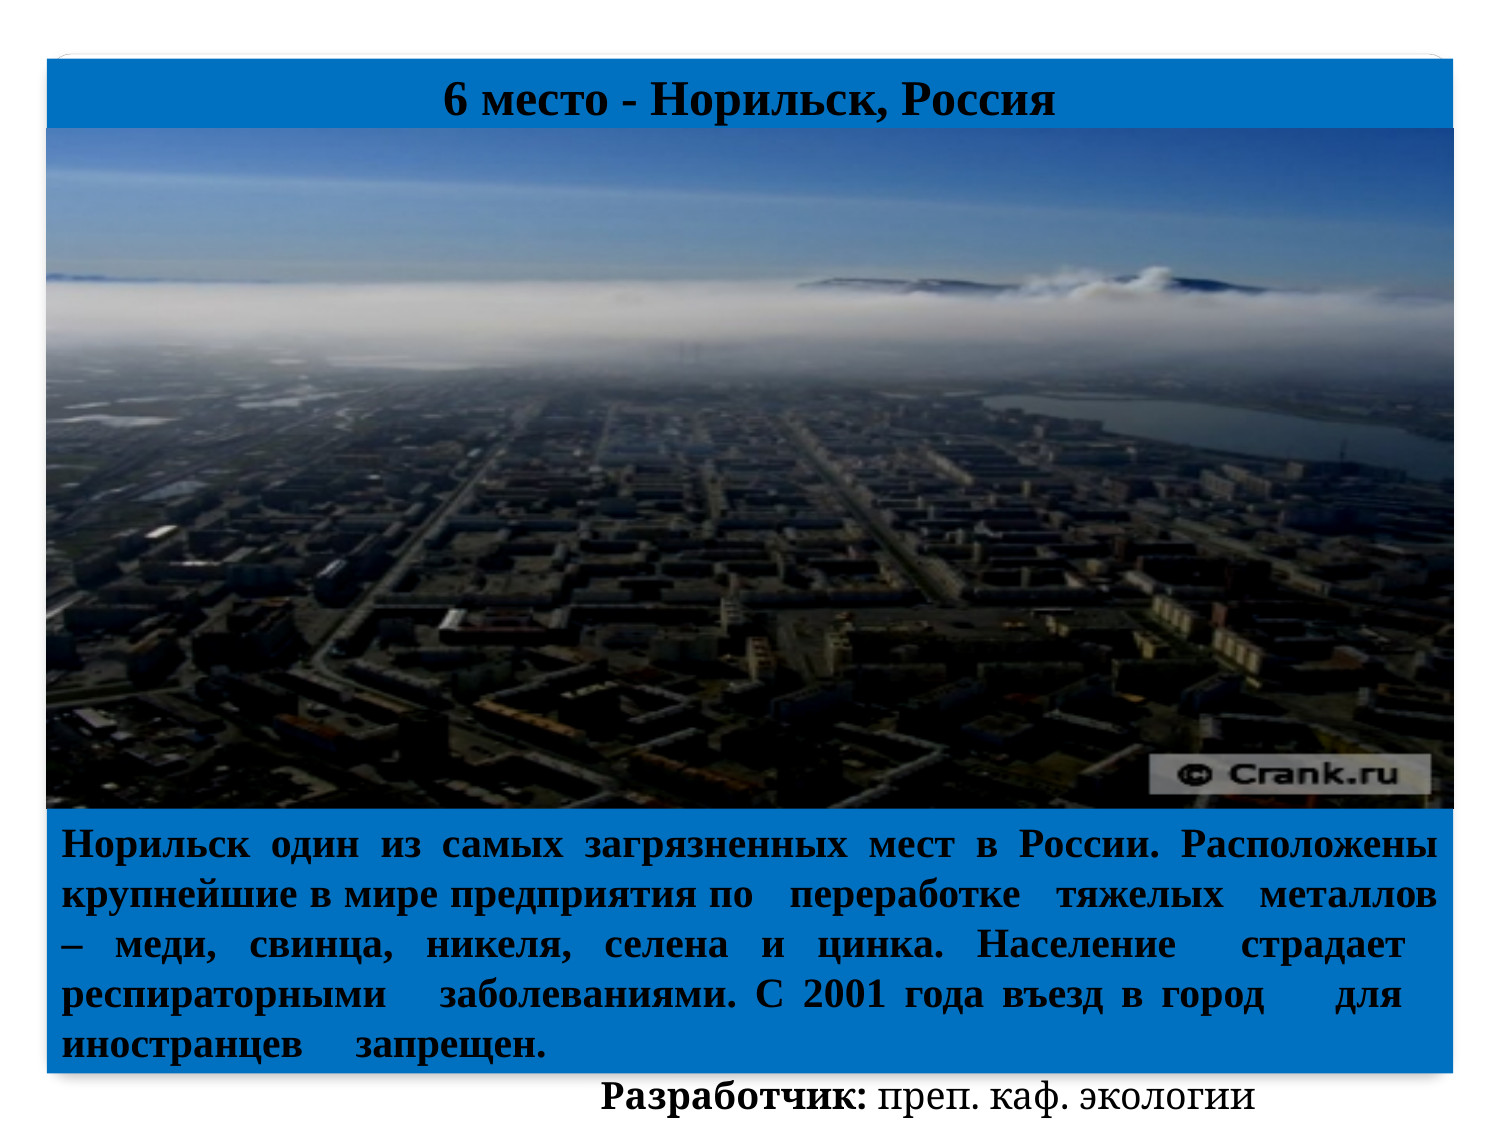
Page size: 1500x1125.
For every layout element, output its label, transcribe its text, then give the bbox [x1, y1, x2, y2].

text_box Норильск один из самых загрязненных мест в России. Расположены крупнейшие в мире предприятия по переработке тяжелых металлов – меди, свинца, никеля, селена и цинка. Население страдает респираторными заболеваниями. С 2001 года въезд в город для иностранцев запрещен. [46, 820, 1454, 1074]
picture [46, 128, 1454, 809]
text_box 6 место - Норильск, Россия [46, 58, 1454, 128]
text_box Разработчик: преп. каф. экологии Кирвель П.И. [585, 1074, 1419, 1125]
